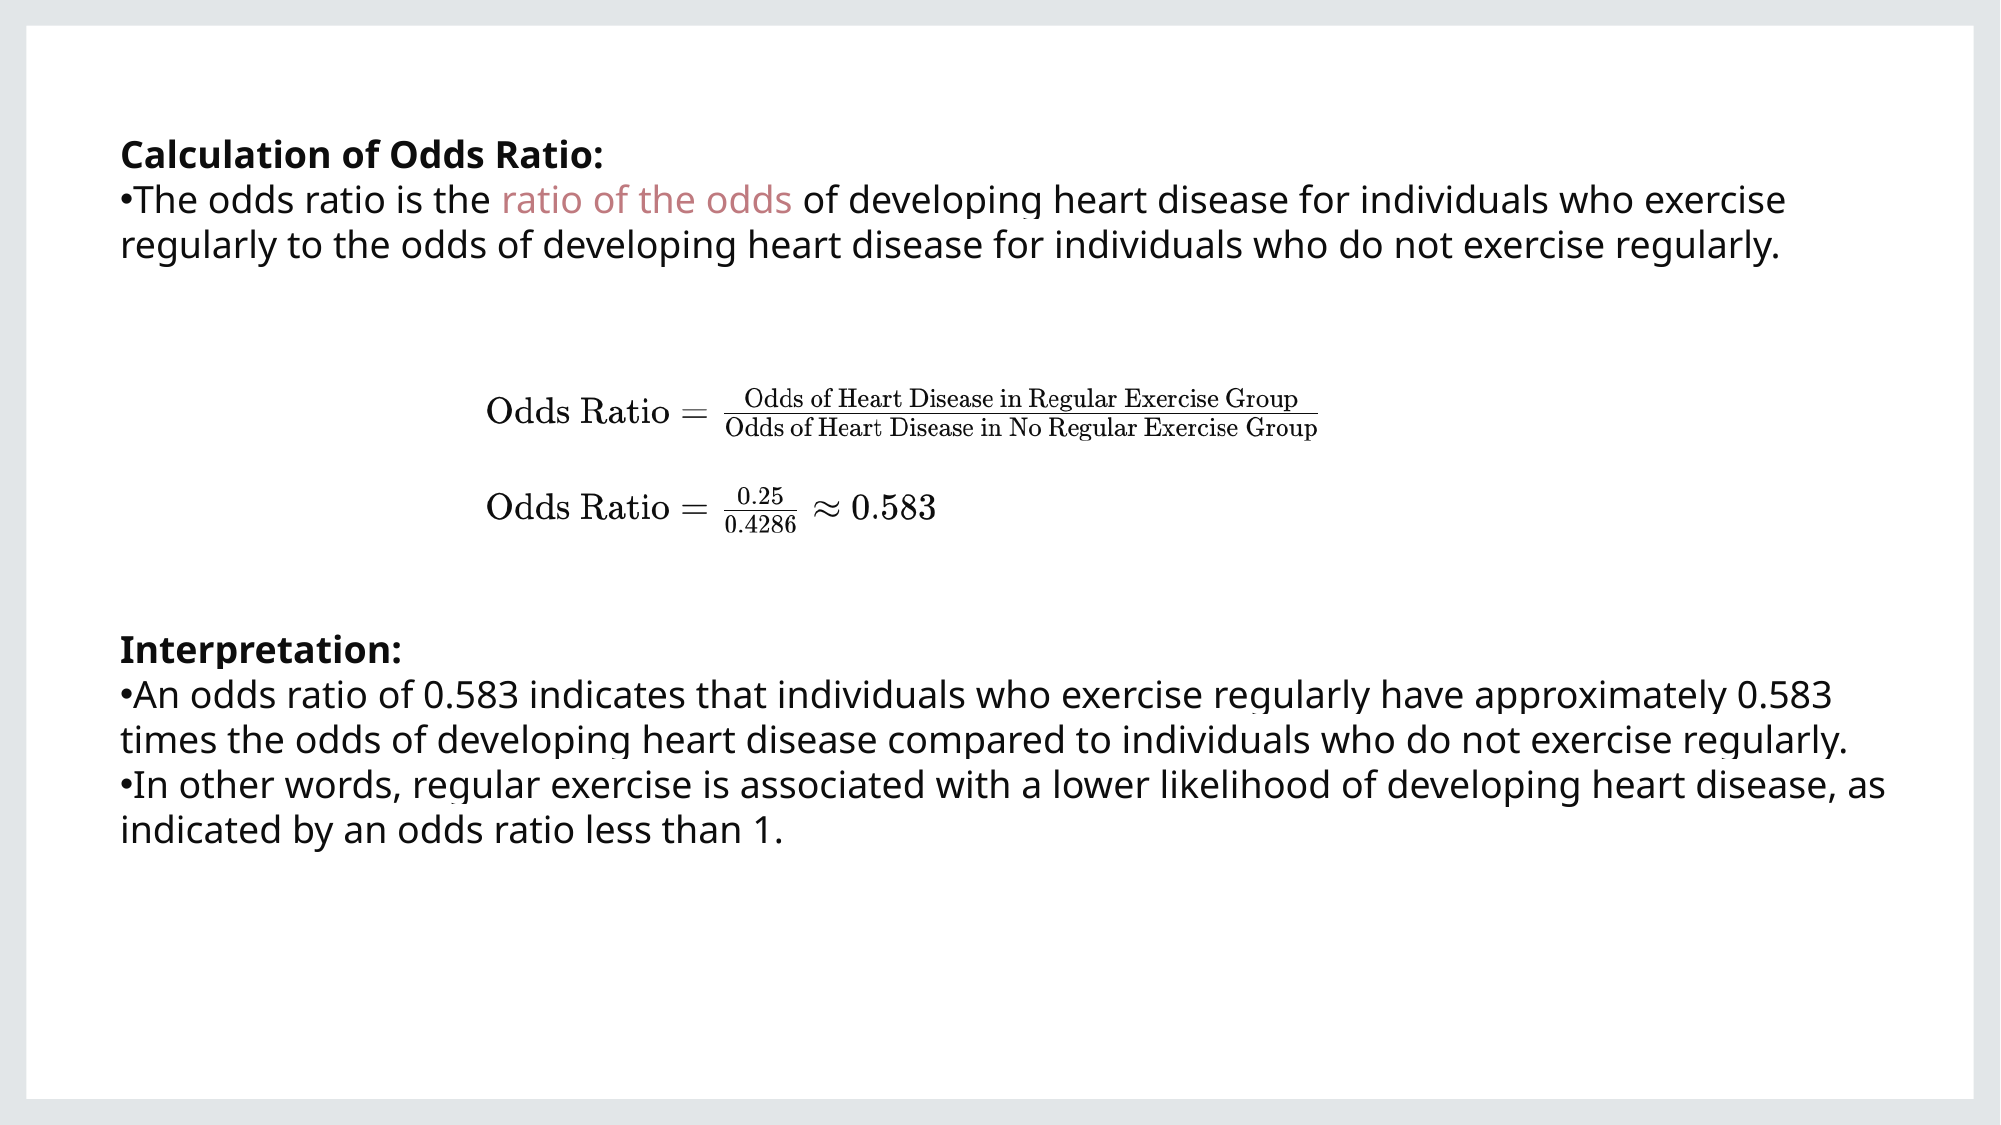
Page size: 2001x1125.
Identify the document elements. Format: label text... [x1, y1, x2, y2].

text_box Calculation of Odds Ratio: The odds ratio is the ratio of the odds of developing heart disease for individuals who exercise regularly to the odds of developing heart disease for individuals who do not exercise regularly. Interpretation: An odds ratio of 0.583 indicates that individuals who exercise regularly have approximately 0.583 times the odds of developing heart disease compared to individuals who do not exercise regularly. In other words, regular exercise is associated with a lower likelihood of developing heart disease, as indicated by an odds ratio less than 1. [105, 123, 1954, 859]
picture [326, 348, 1602, 563]
